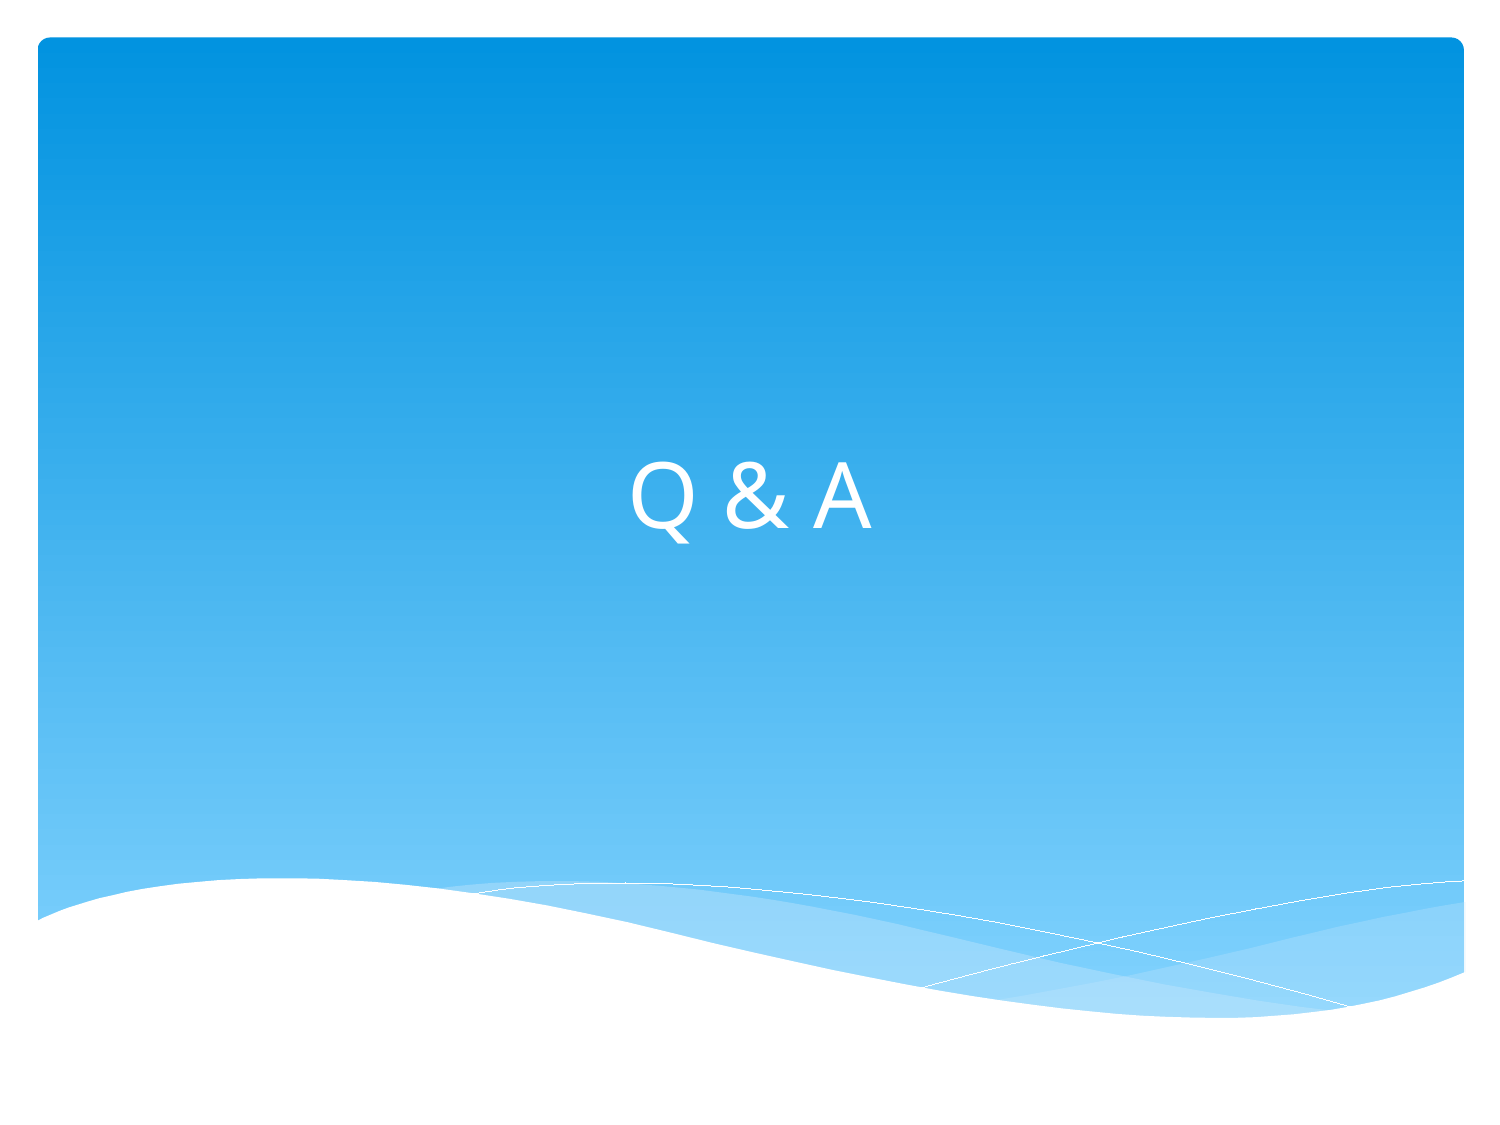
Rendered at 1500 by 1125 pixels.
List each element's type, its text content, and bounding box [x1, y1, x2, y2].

title Q & A [112, 262, 1388, 555]
